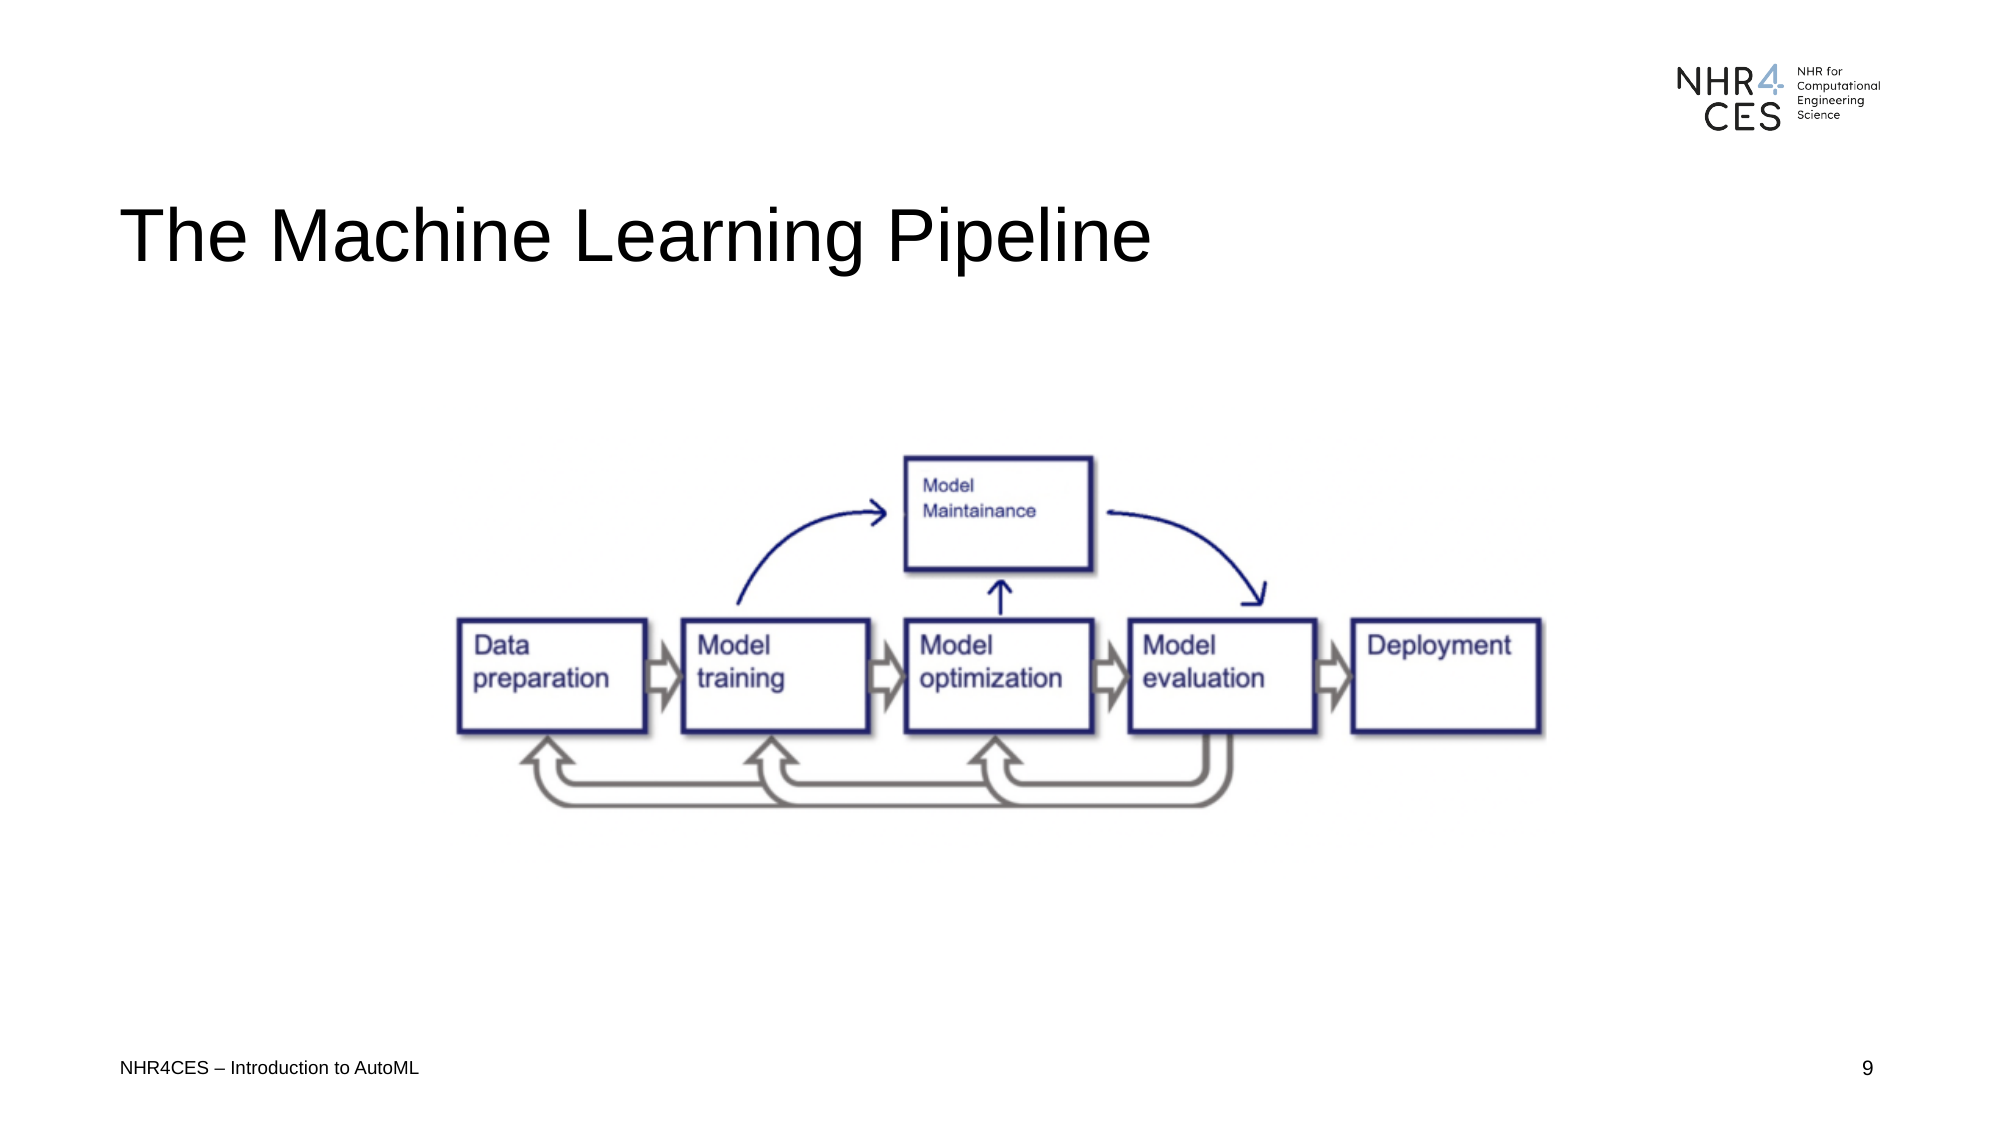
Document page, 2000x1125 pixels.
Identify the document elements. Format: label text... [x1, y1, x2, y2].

list The Machine Learning Pipeline [119, 171, 1880, 335]
picture [1656, 45, 1901, 152]
picture [399, 402, 1600, 888]
